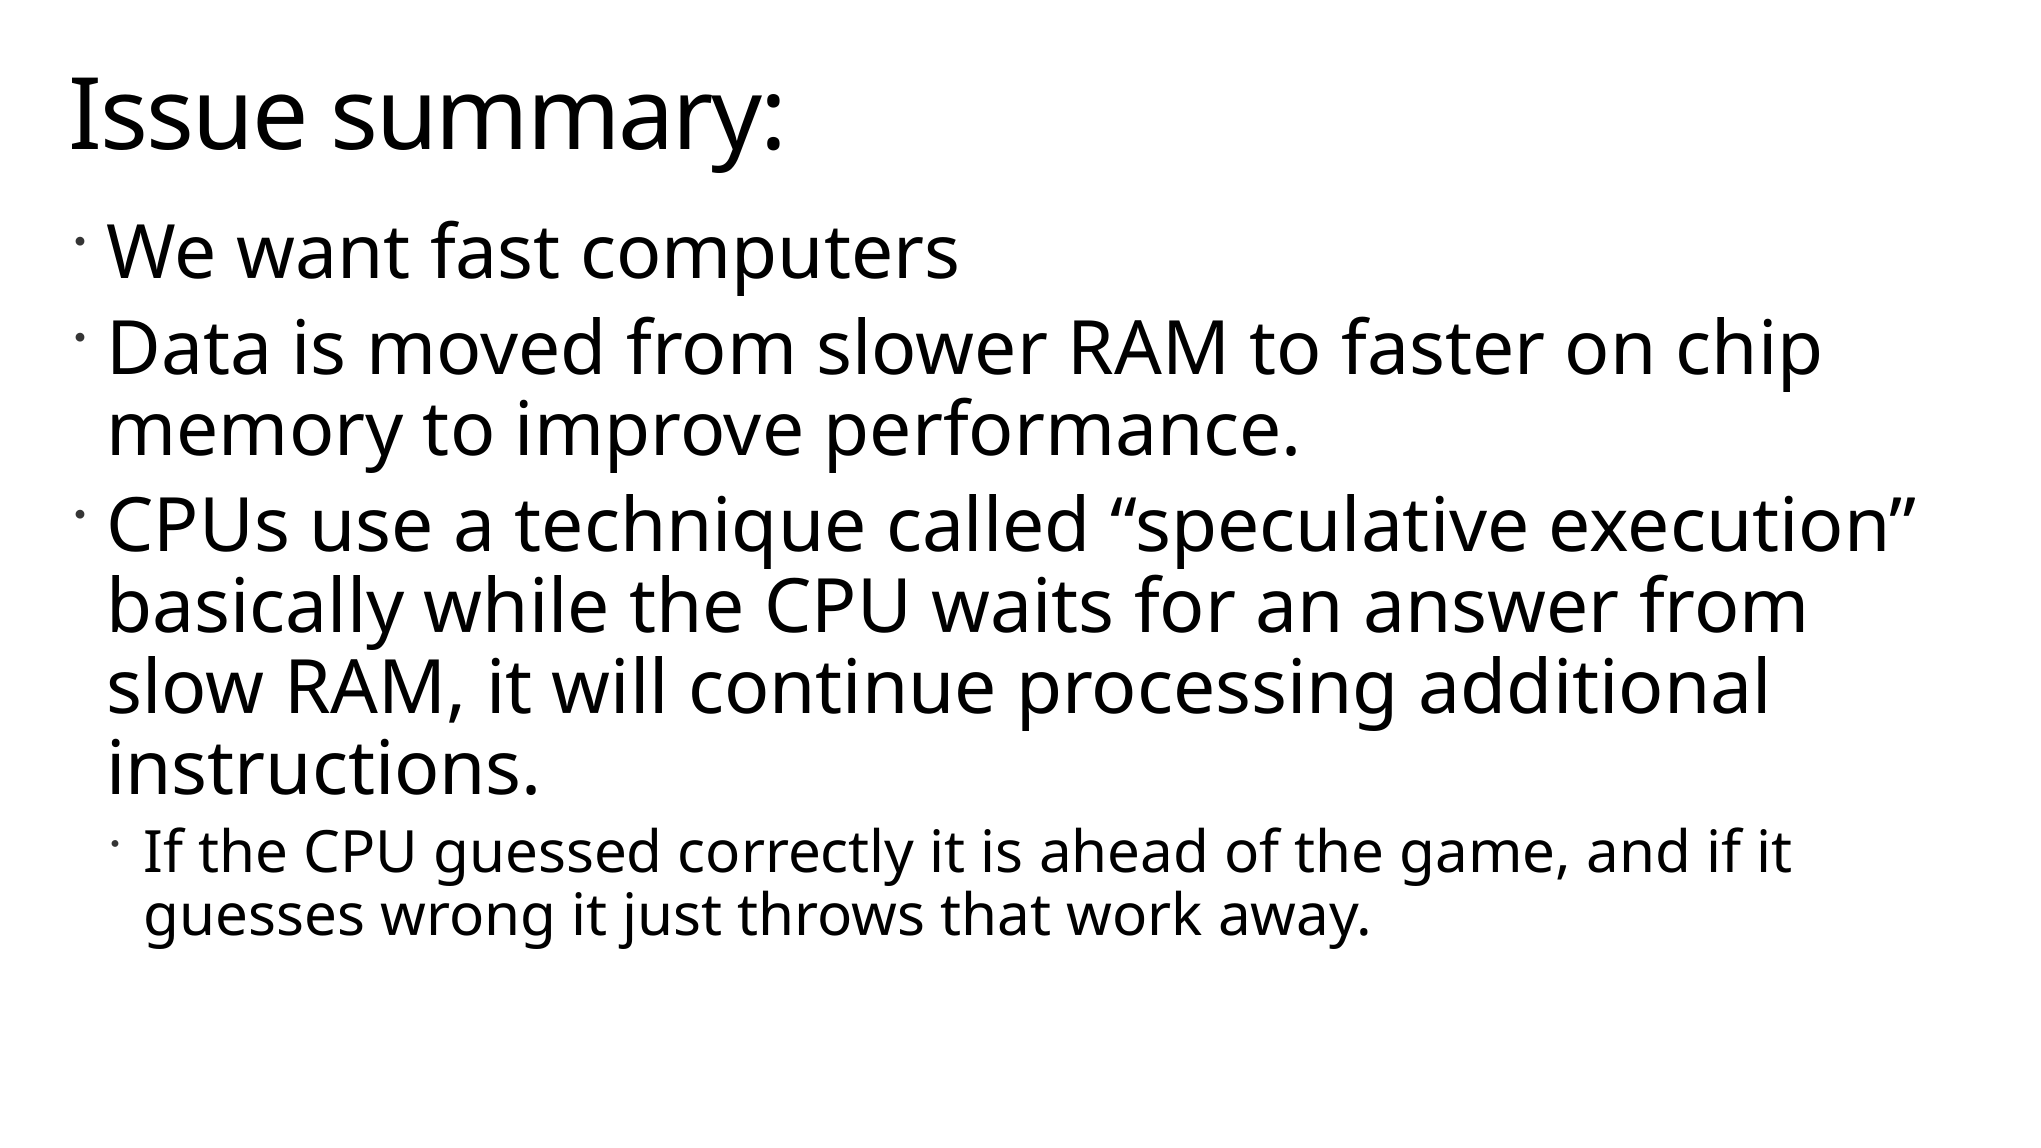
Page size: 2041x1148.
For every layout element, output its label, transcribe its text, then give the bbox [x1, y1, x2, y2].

title Issue summary: [45, 48, 1996, 198]
list We want fast computers Data is moved from slower RAM to faster on chip memory to improve performance. CPUs use a technique called “speculative execution” basically while the CPU waits for an answer from slow RAM, it will continue processing additional instructions. If the CPU guessed correctly it is ahead of the game, and if it guesses wrong it just throws that work away. [45, 198, 1996, 998]
